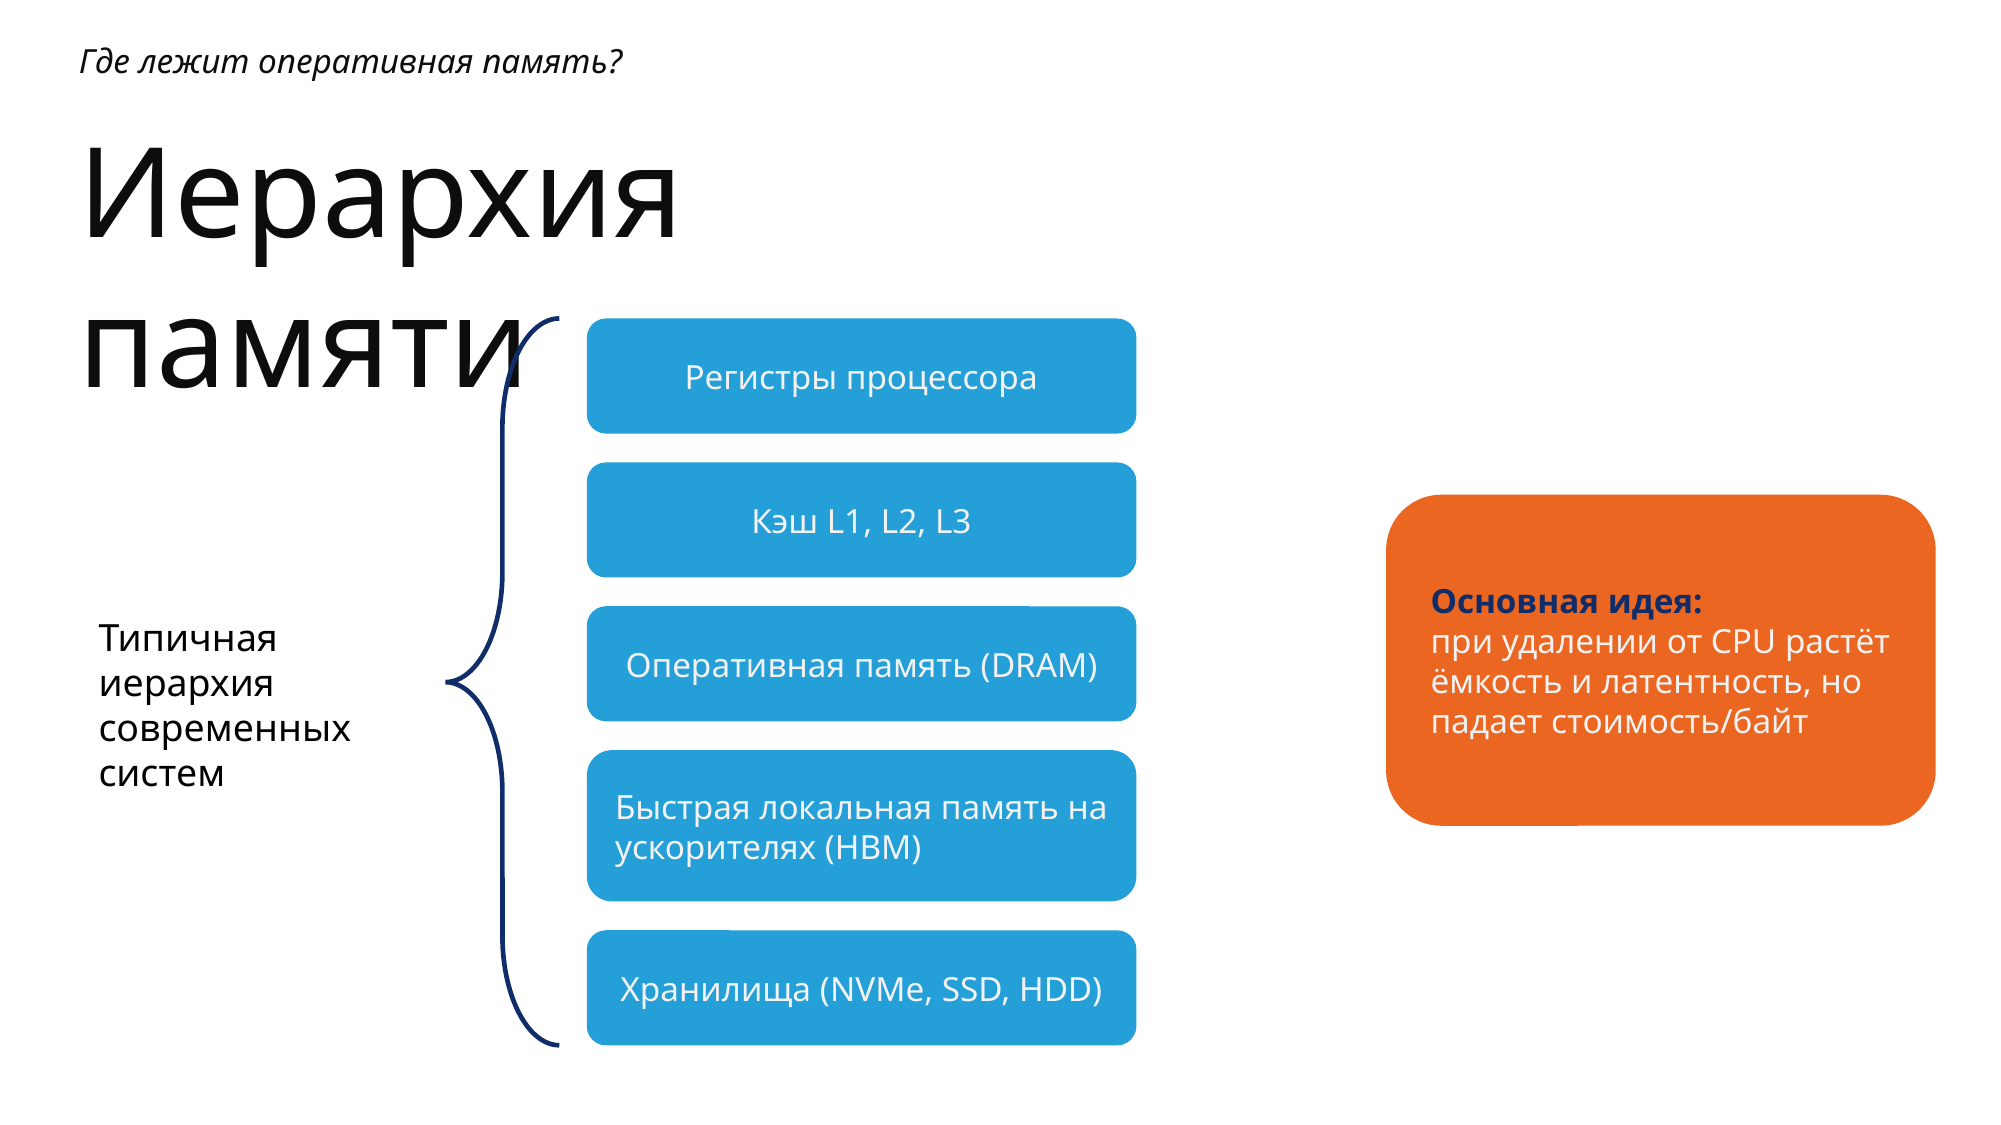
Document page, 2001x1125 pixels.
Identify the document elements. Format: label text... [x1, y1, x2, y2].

text_box Основная идея: при удалении от CPU растёт ёмкость и латентность, но падает стоимость/байт [1385, 493, 1937, 827]
text_box Хранилища (NVMe, SSD, HDD) [585, 929, 1138, 1047]
text_box Регистры процессора [585, 317, 1138, 435]
text_box Иерархия памяти [64, 104, 1073, 420]
text_box Где лежит оперативная память? [64, 32, 652, 88]
text_box Быстрая локальная память на ускорителях (HBM) [585, 749, 1138, 903]
text_box Кэш L1, L2, L3 [585, 461, 1138, 579]
text_box Оперативная память (DRAM) [585, 605, 1138, 723]
text_box Типичная иерархия современных систем [83, 606, 410, 801]
text_box [445, 317, 560, 1046]
